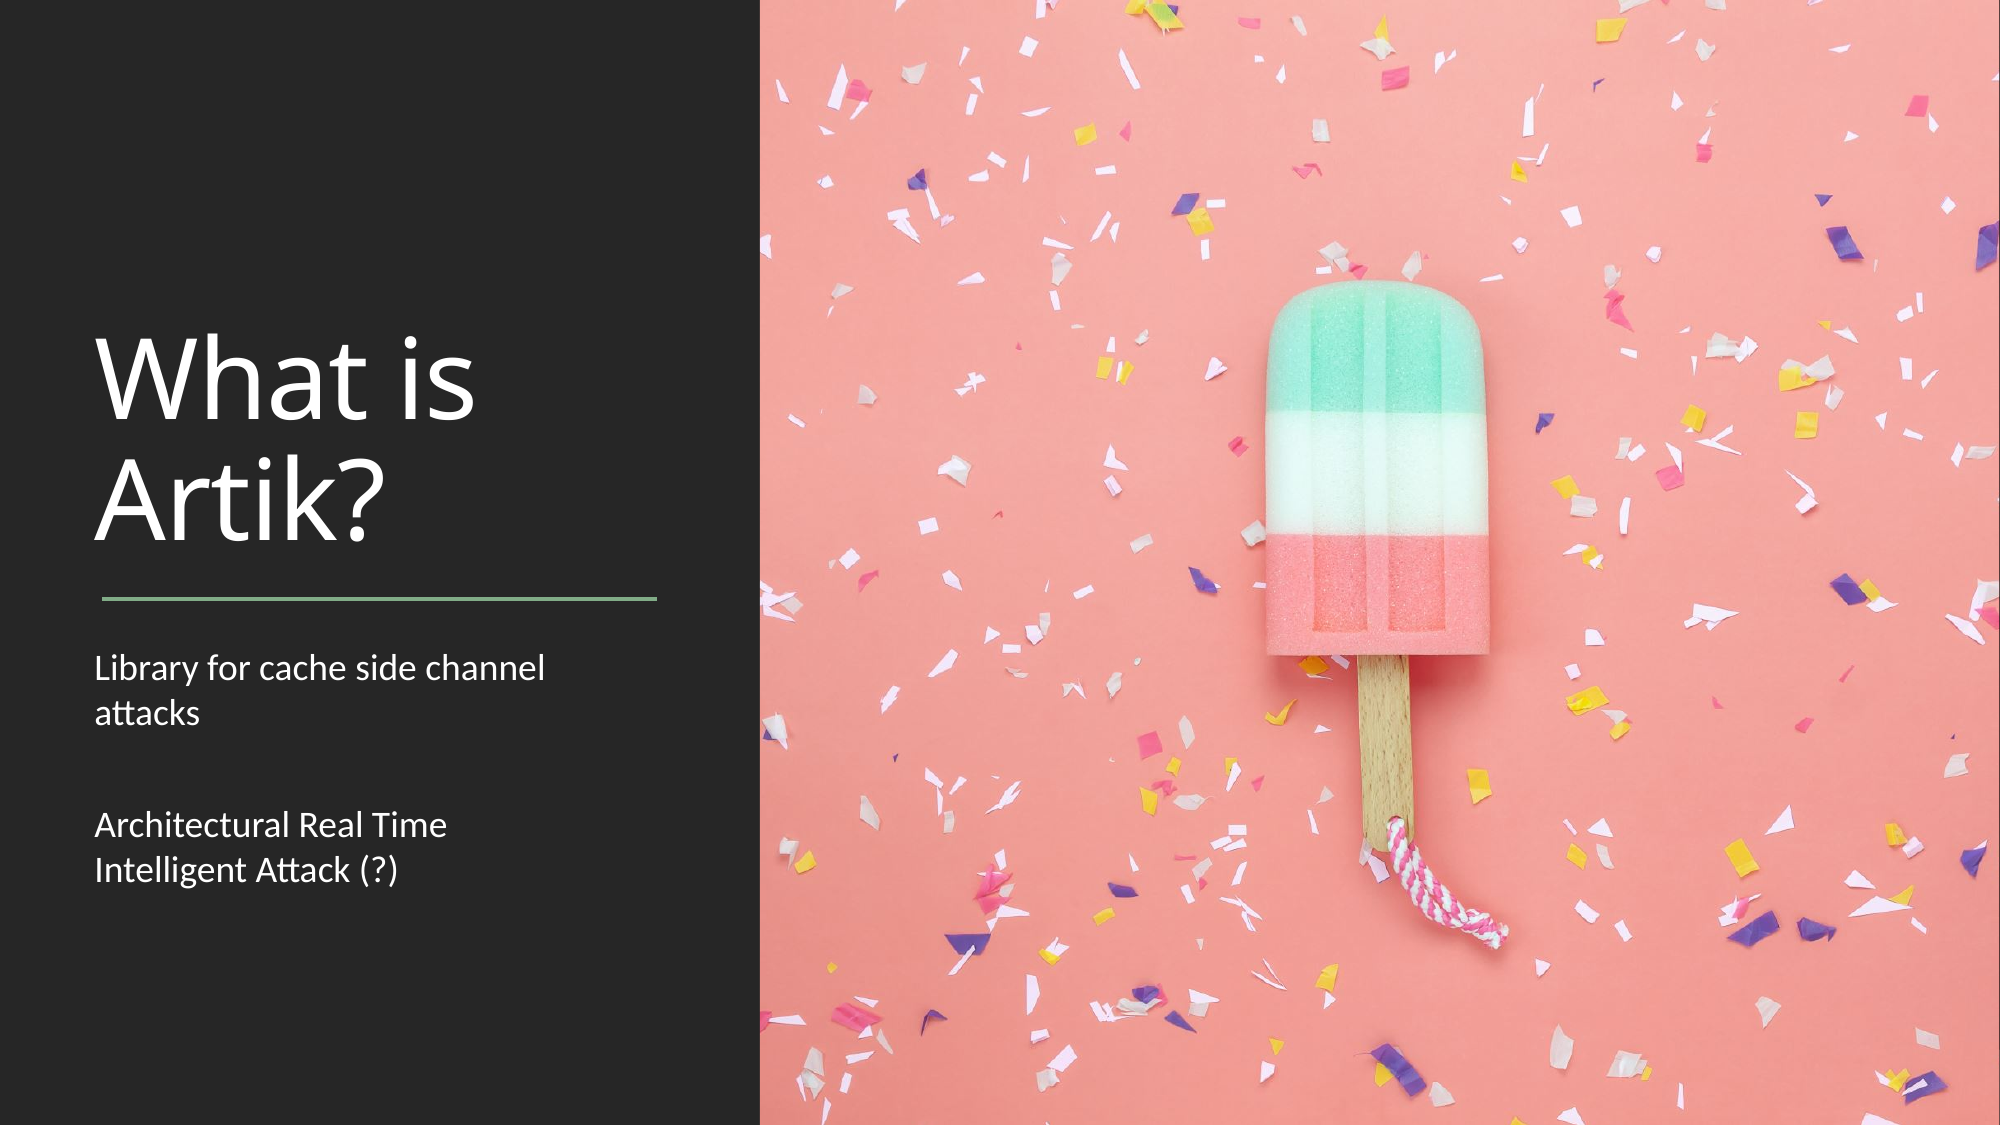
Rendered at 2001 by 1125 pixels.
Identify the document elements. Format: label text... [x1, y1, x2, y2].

text_box Library for cache side channel attacks [79, 635, 602, 785]
picture [759, 0, 2000, 1125]
text_box Architectural Real Time Intelligent Attack (?) [79, 792, 614, 898]
text_box [0, 0, 758, 1125]
title What is Artik? [79, 104, 680, 573]
